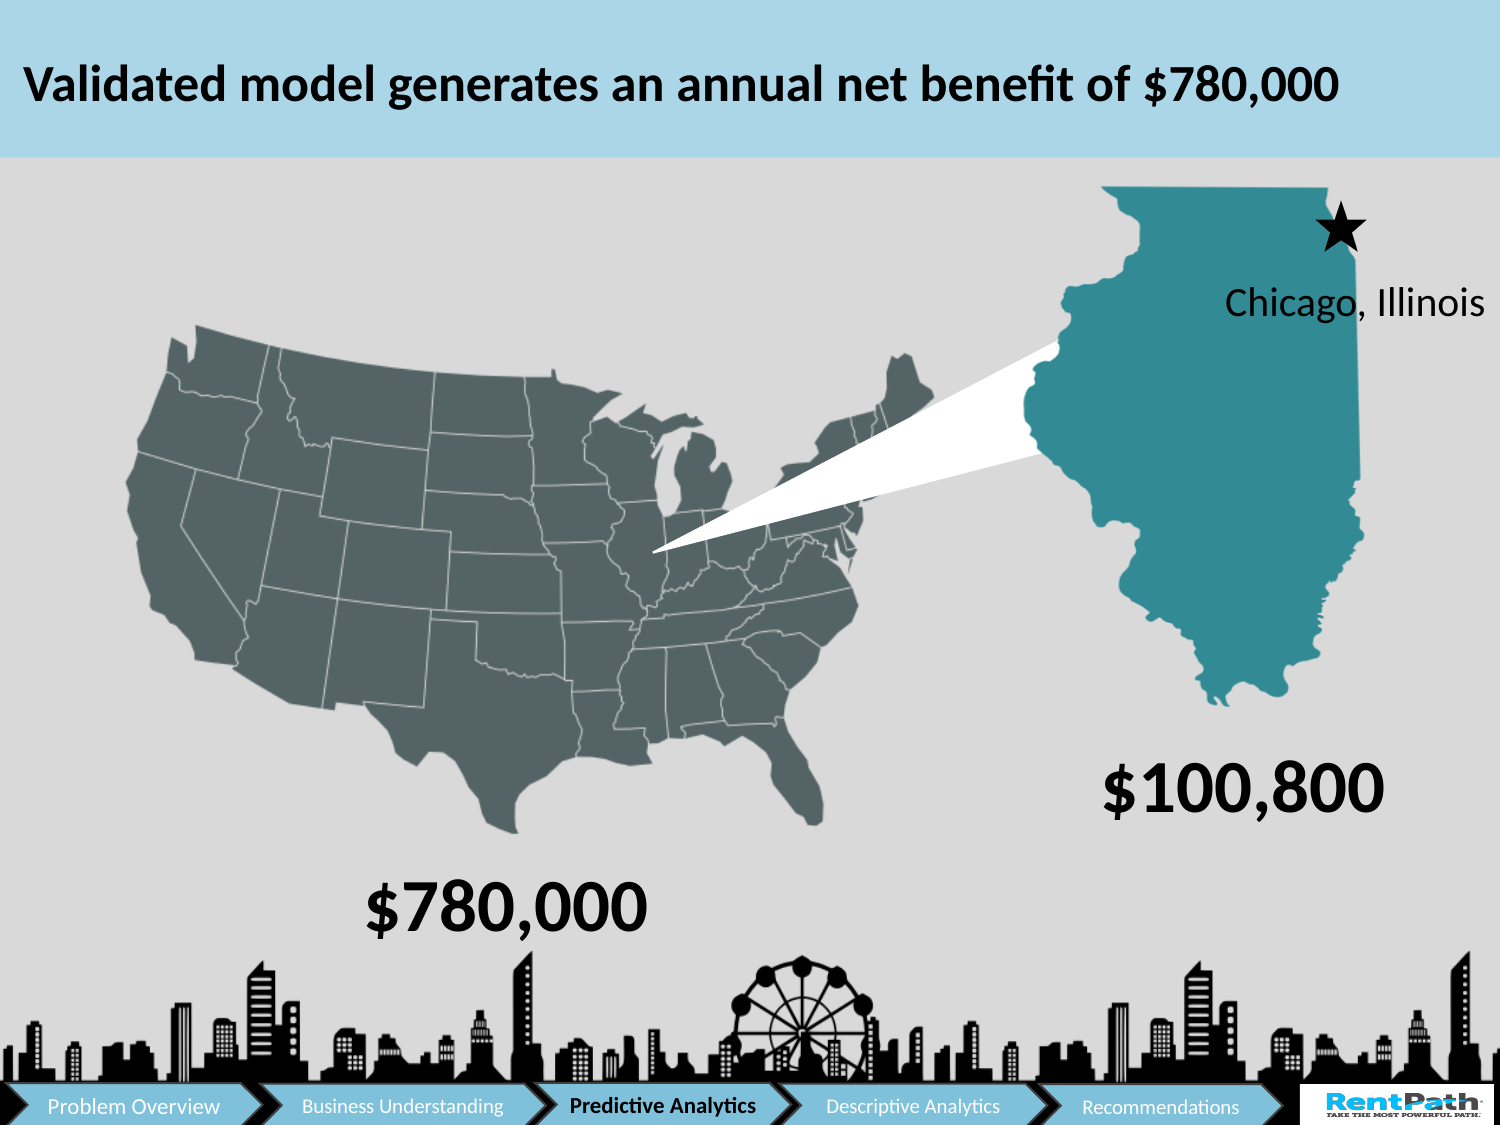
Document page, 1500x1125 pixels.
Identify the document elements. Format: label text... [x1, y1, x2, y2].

picture [1309, 195, 1372, 257]
title Validated model generates an annual net benefit of $780,000 [0, 0, 1500, 210]
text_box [103, 166, 1500, 955]
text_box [0, 950, 1500, 1125]
